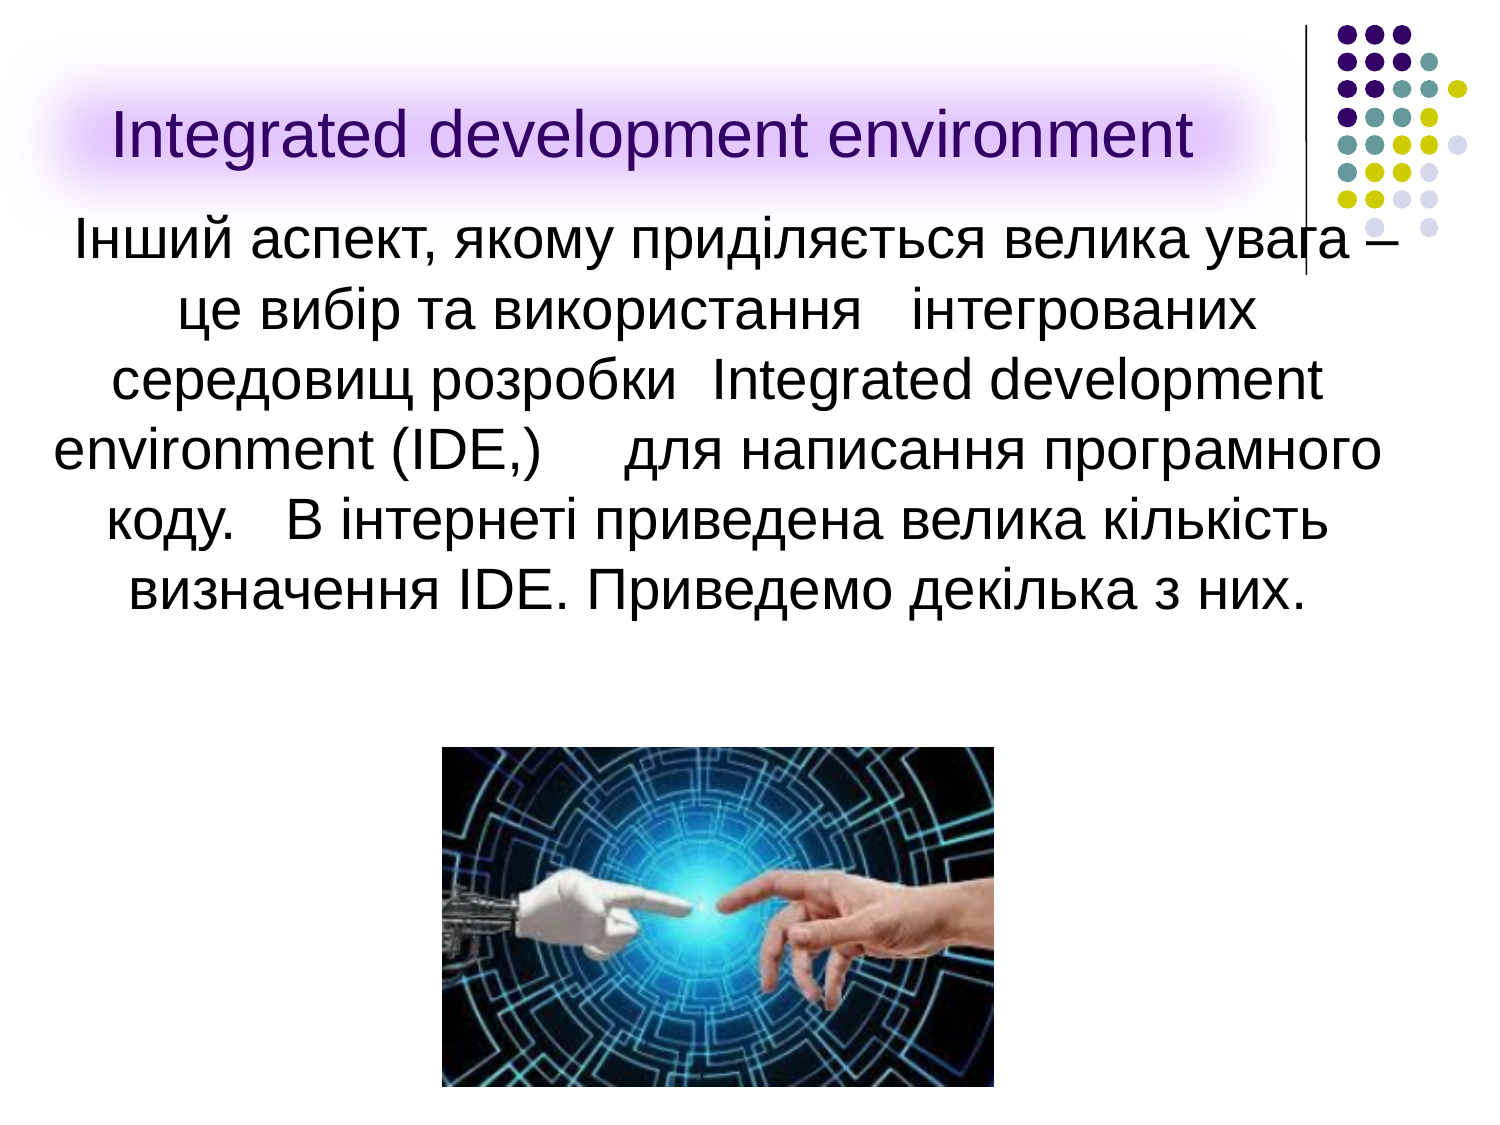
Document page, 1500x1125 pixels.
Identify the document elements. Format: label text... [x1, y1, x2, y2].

text_box Інший аспект, якому приділяється велика увага – це вибір та використання інтегрованих середовищ розробки Integrated development environment (IDE,) для написання програмного коду. В інтернеті приведена велика кількість визначення IDE. Приведемо декілька з них. [19, 184, 1417, 629]
text_box о [51, 397, 1449, 681]
list Дякую за увагу! [112, 131, 1196, 144]
picture [442, 747, 995, 1087]
